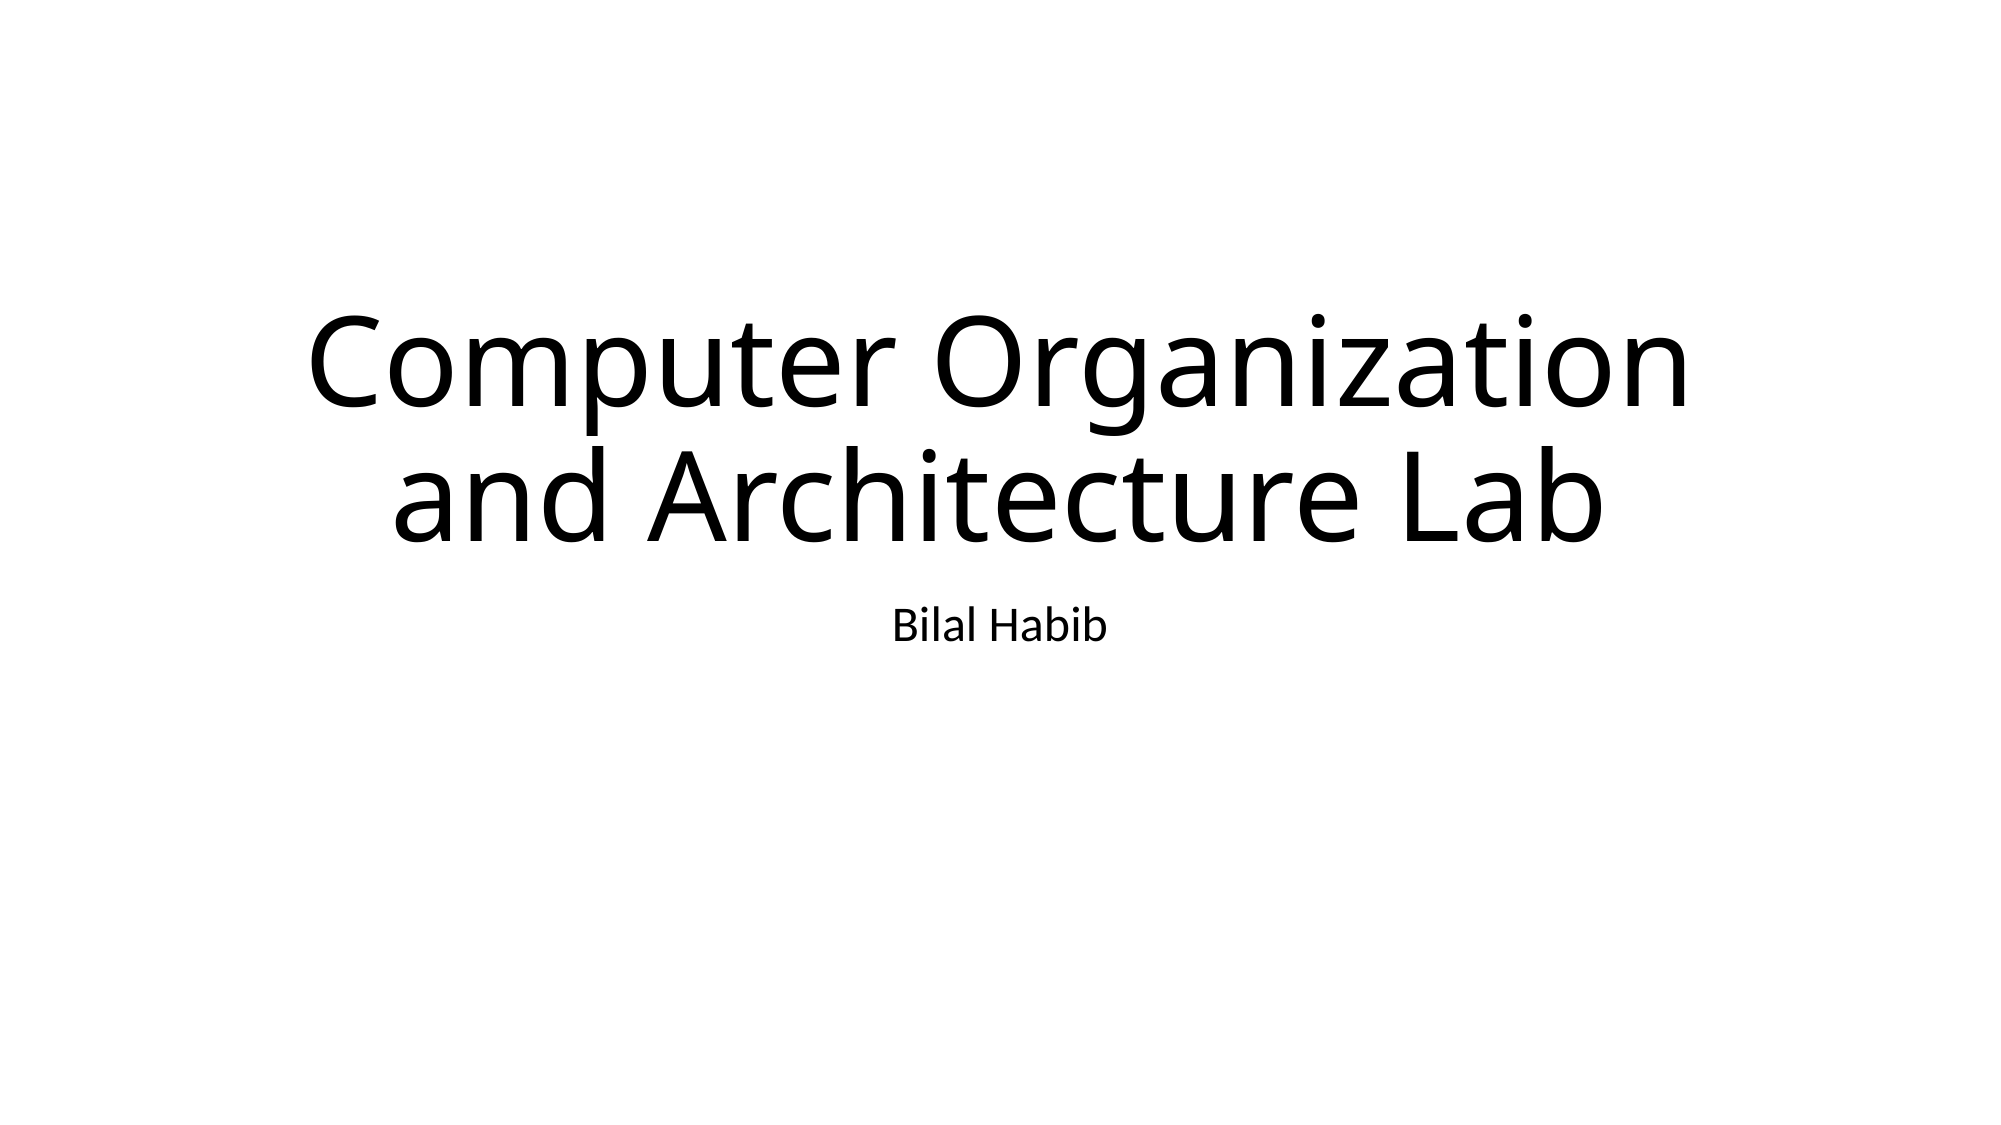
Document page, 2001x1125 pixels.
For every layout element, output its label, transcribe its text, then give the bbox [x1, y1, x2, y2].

subtitle Bilal Habib [249, 590, 1750, 863]
title Computer Organization and Architecture Lab [249, 184, 1750, 576]
